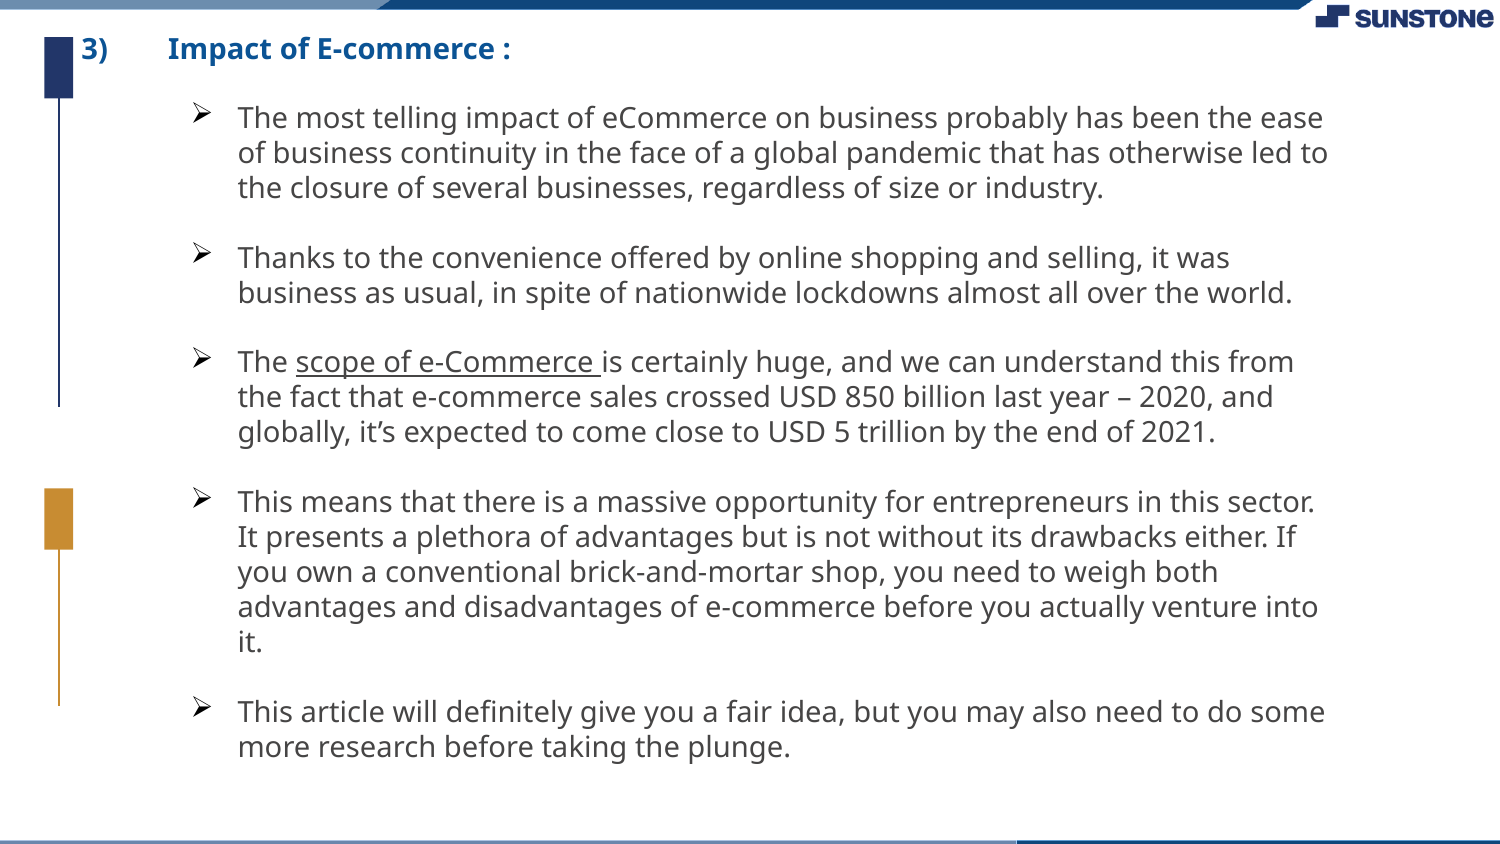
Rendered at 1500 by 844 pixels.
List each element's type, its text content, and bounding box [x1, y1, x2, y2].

picture [0, 0, 1500, 844]
text_box 3) Impact of E-commerce : [66, 22, 817, 73]
text_box The most telling impact of eCommerce on business probably has been the ease of business continuity in the face of a global pandemic that has otherwise led to the closure of several businesses, regardless of size or industry. Thanks to the convenience offered by online shopping and selling, it was business as usual, in spite of nationwide lockdowns almost all over the world. The scope of e-Commerce is certainly huge, and we can understand this from the fact that e-commerce sales crossed USD 850 billion last year – 2020, and globally, it’s expected to come close to USD 5 trillion by the end of 2021. This means that there is a massive opportunity for entrepreneurs in this sector. It presents a plethora of advantages but is not without its drawbacks either. If you own a conventional brick-and-mortar shop, you need to weigh both advantages and disadvantages of e-commerce before you actually venture into it. This article will definitely give you a fair idea, but you may also need to do some more research before taking the plunge. [175, 91, 1350, 771]
